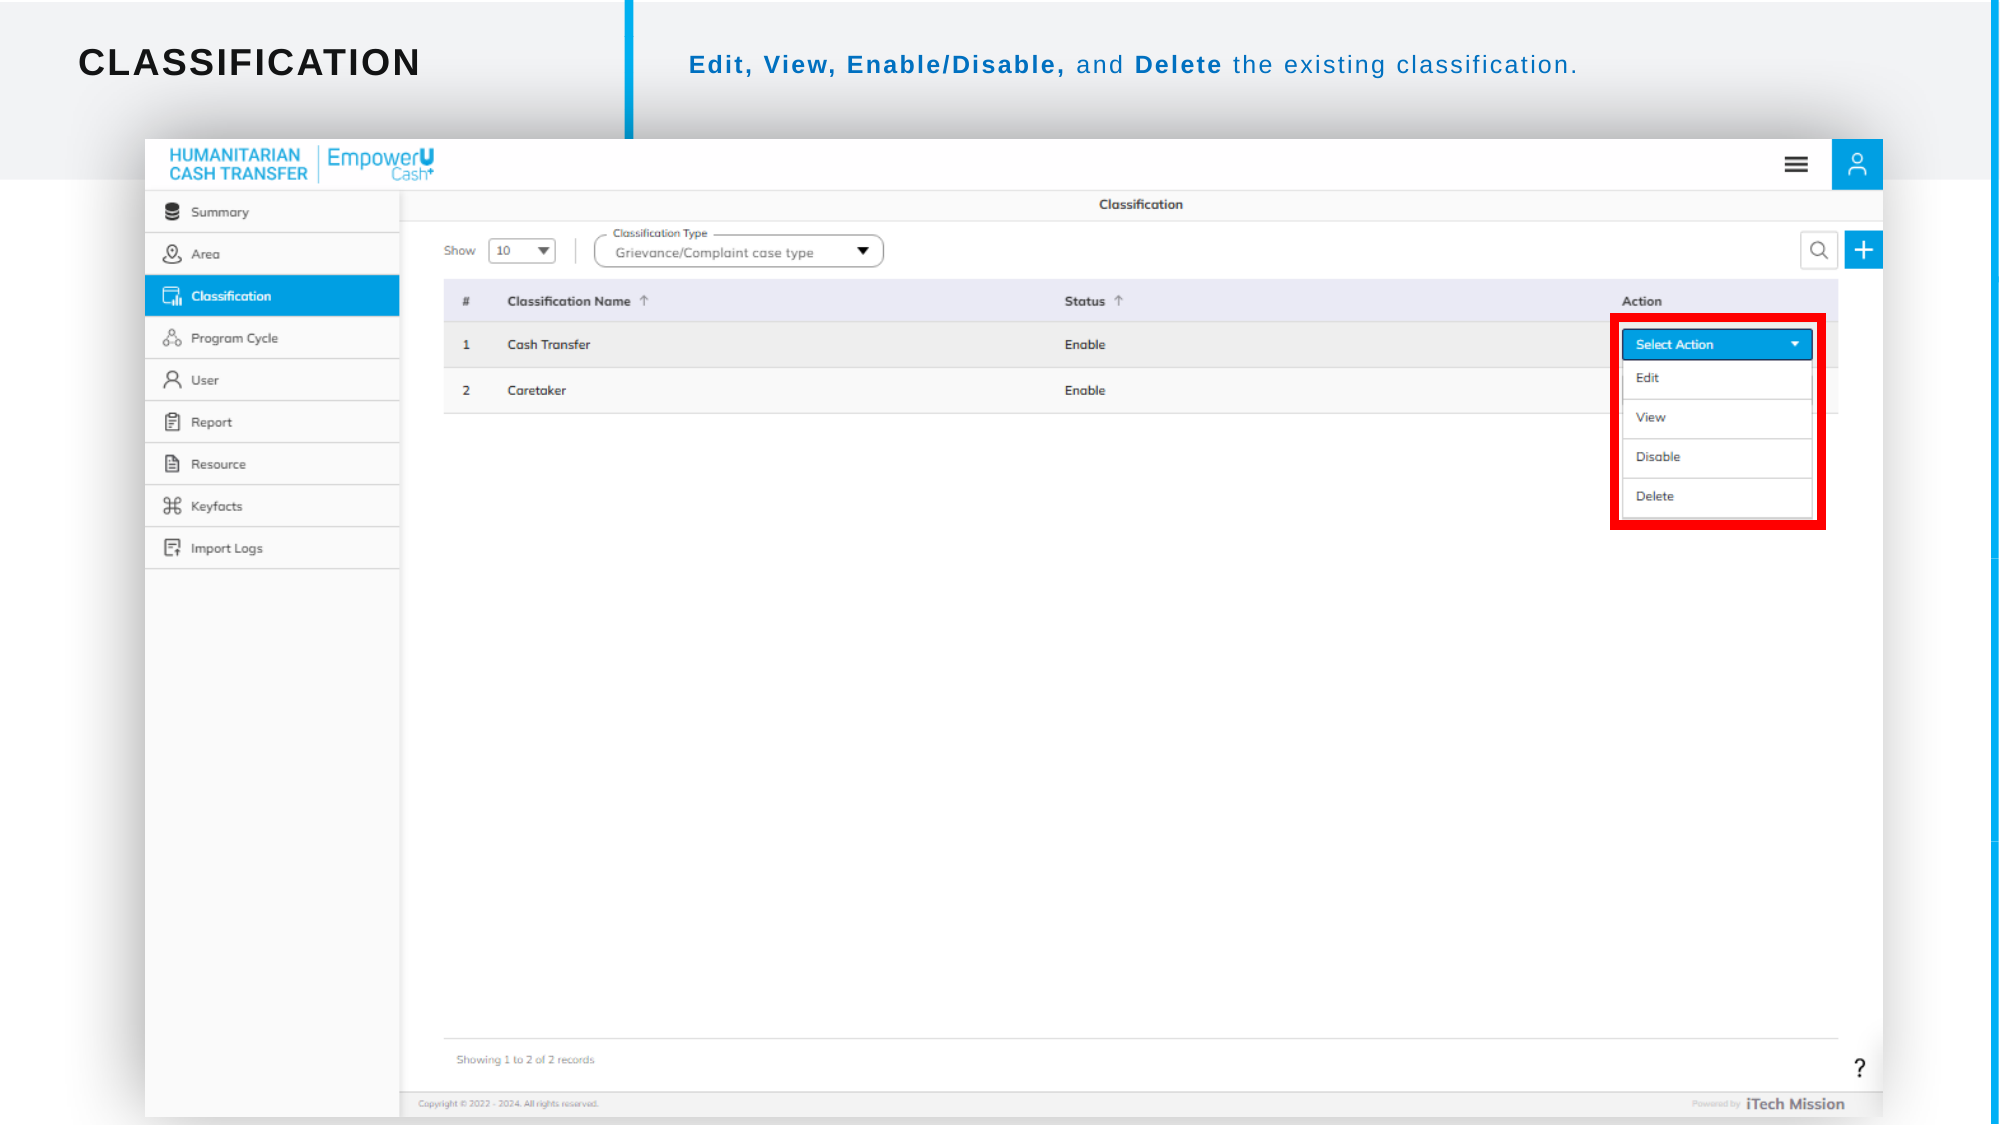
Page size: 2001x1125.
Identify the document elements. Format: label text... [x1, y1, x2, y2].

text_box [634, 1, 1991, 181]
text_box CLASSIFICATION [63, 38, 624, 91]
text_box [624, 0, 634, 139]
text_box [1991, 0, 1999, 1124]
text_box Edit, View, Enable/Disable, and Delete the existing classification. [673, 40, 1883, 87]
text_box [0, 1, 624, 181]
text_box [145, 139, 1884, 1117]
